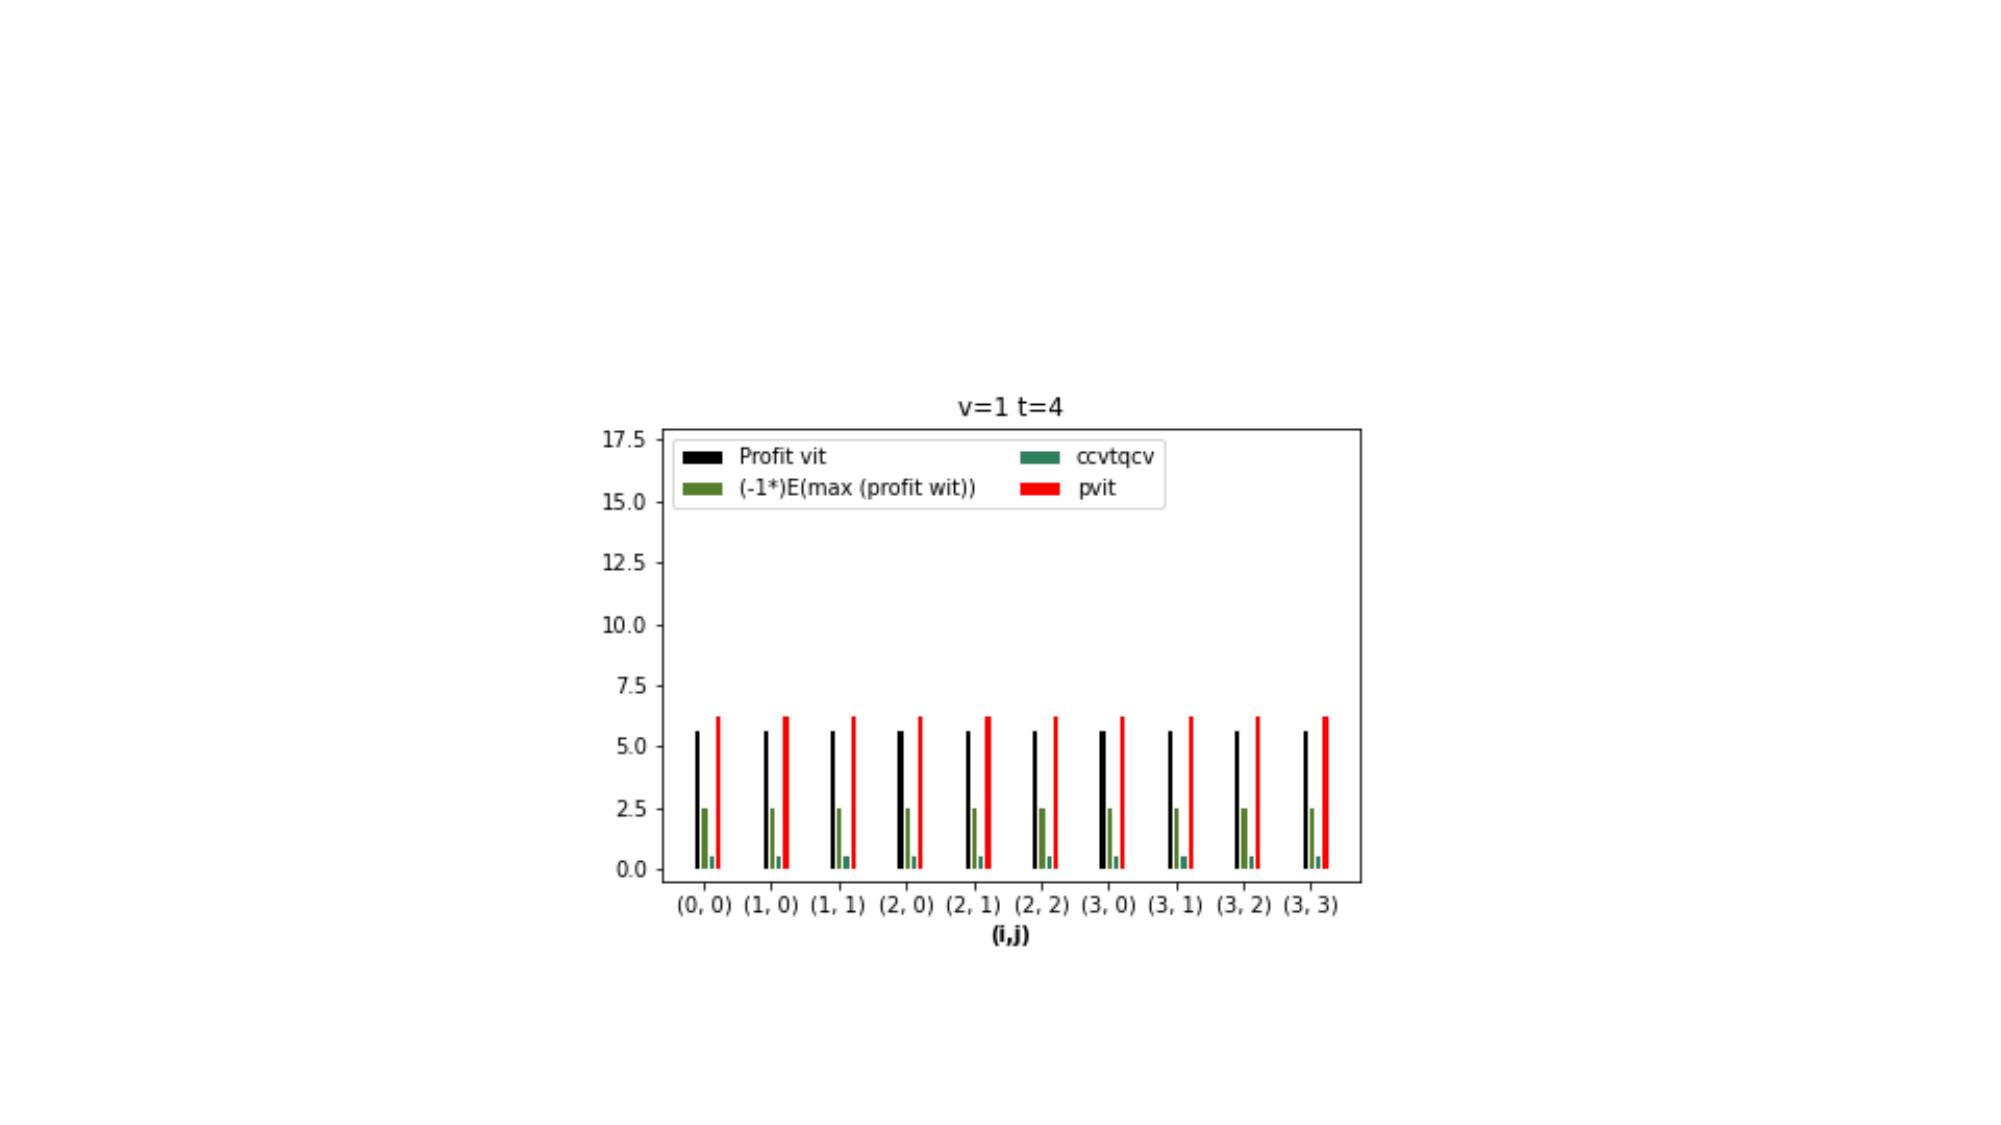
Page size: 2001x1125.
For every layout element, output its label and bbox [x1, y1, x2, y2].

list [549, 356, 1450, 957]
